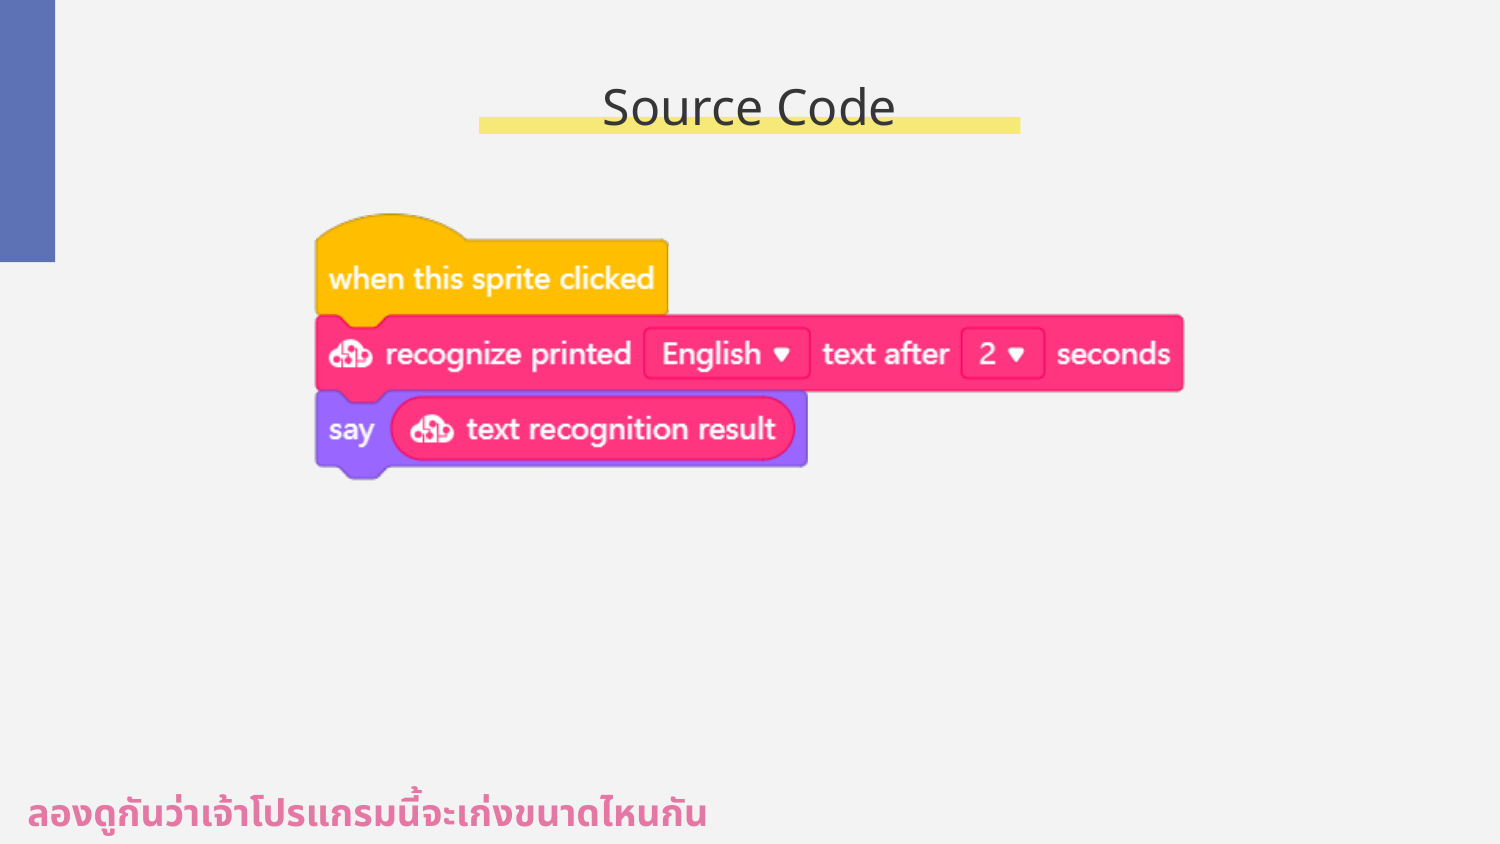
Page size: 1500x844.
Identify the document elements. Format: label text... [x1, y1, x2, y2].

text_box ลองดูกันว่าเจ้าโปรแกรมนี้จะเก่งขนาดไหนกัน [12, 766, 973, 844]
picture [301, 199, 1199, 496]
title Source Code [51, 60, 1449, 155]
